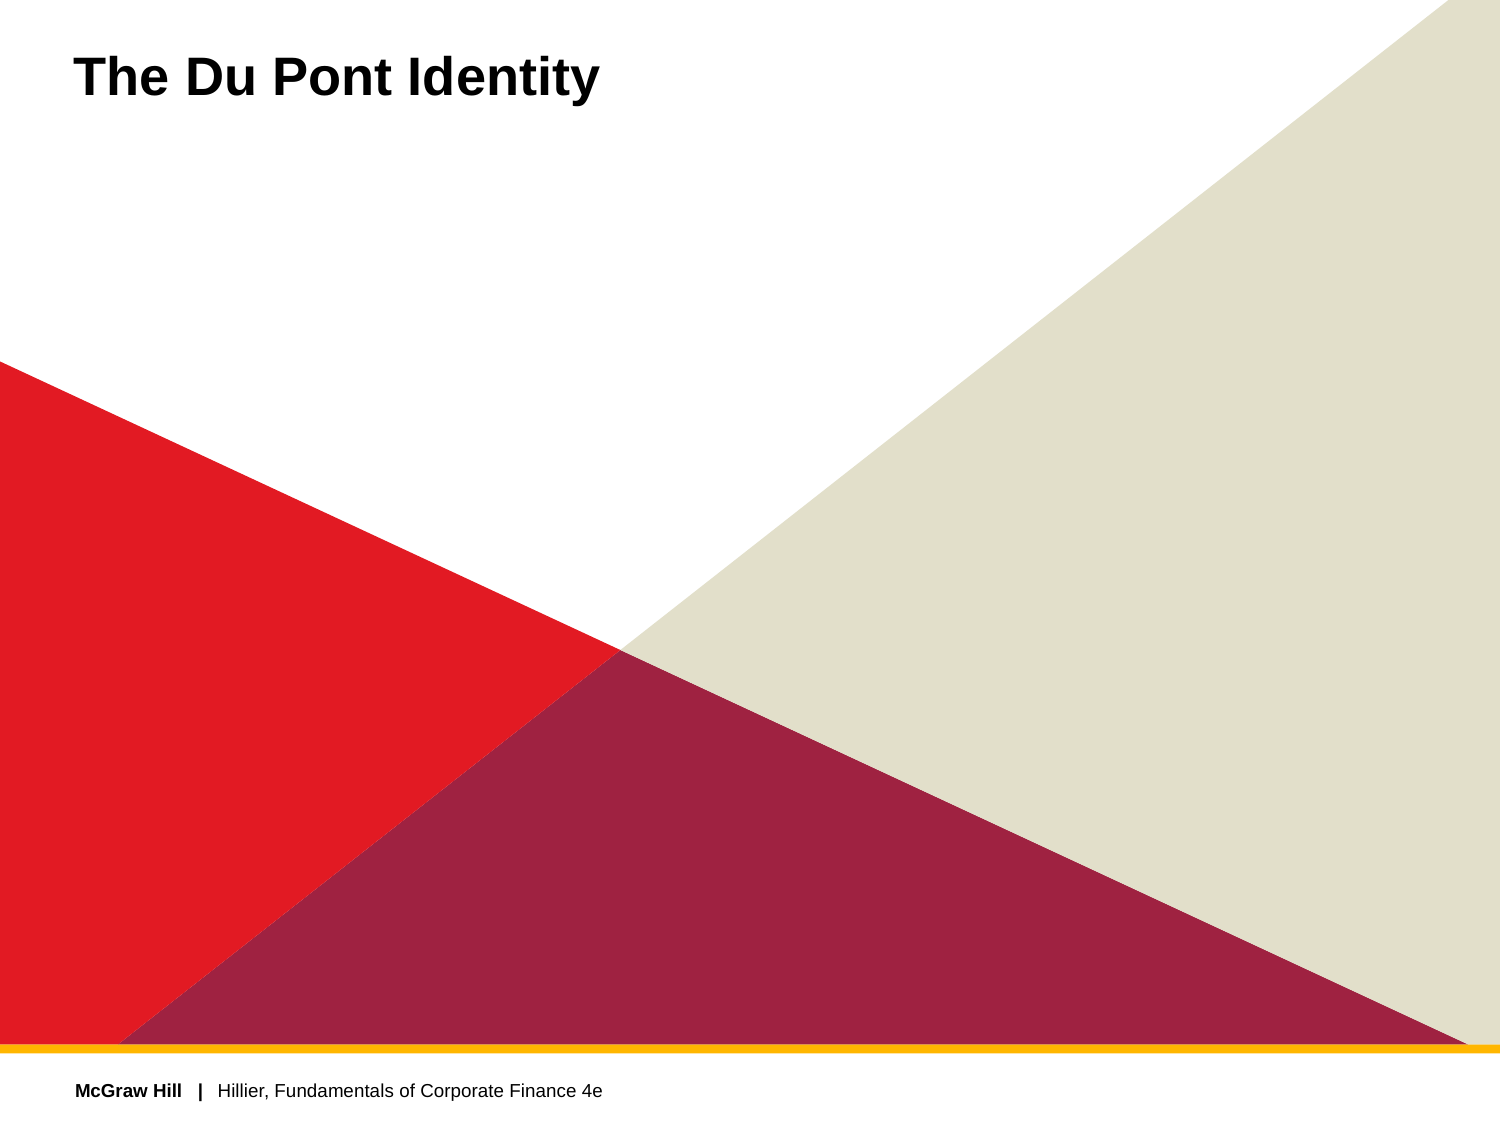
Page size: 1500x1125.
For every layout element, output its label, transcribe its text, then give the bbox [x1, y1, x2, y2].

footer Hillier, Fundamentals of Corporate Finance 4e [202, 1071, 1103, 1109]
title The Du Pont Identity [58, 33, 1259, 184]
